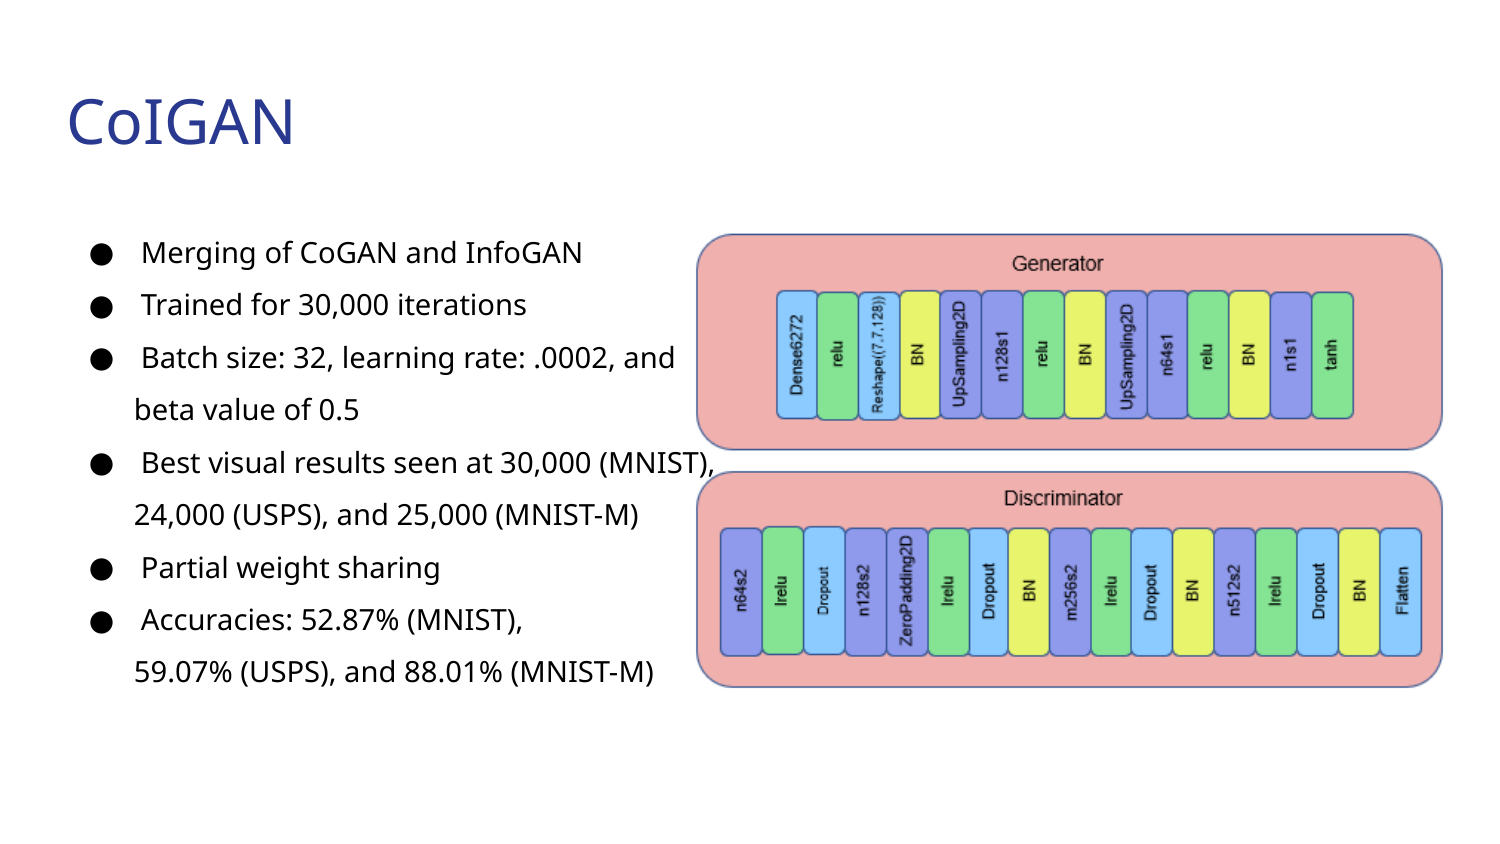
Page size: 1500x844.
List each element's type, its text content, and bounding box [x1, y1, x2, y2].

title CoIGAN [51, 67, 1449, 167]
list Merging of CoGAN and InfoGAN Trained for 30,000 iterations Batch size: 32, learning rate: .0002, and beta value of 0.5 Best visual results seen at 30,000 (MNIST), 24,000 (USPS), and 25,000 (MNIST-M) Partial weight sharing Accuracies: 52.87% (MNIST), 59.07% (USPS), and 88.01% (MNIST-M) [51, 201, 1449, 750]
picture [692, 228, 1450, 694]
